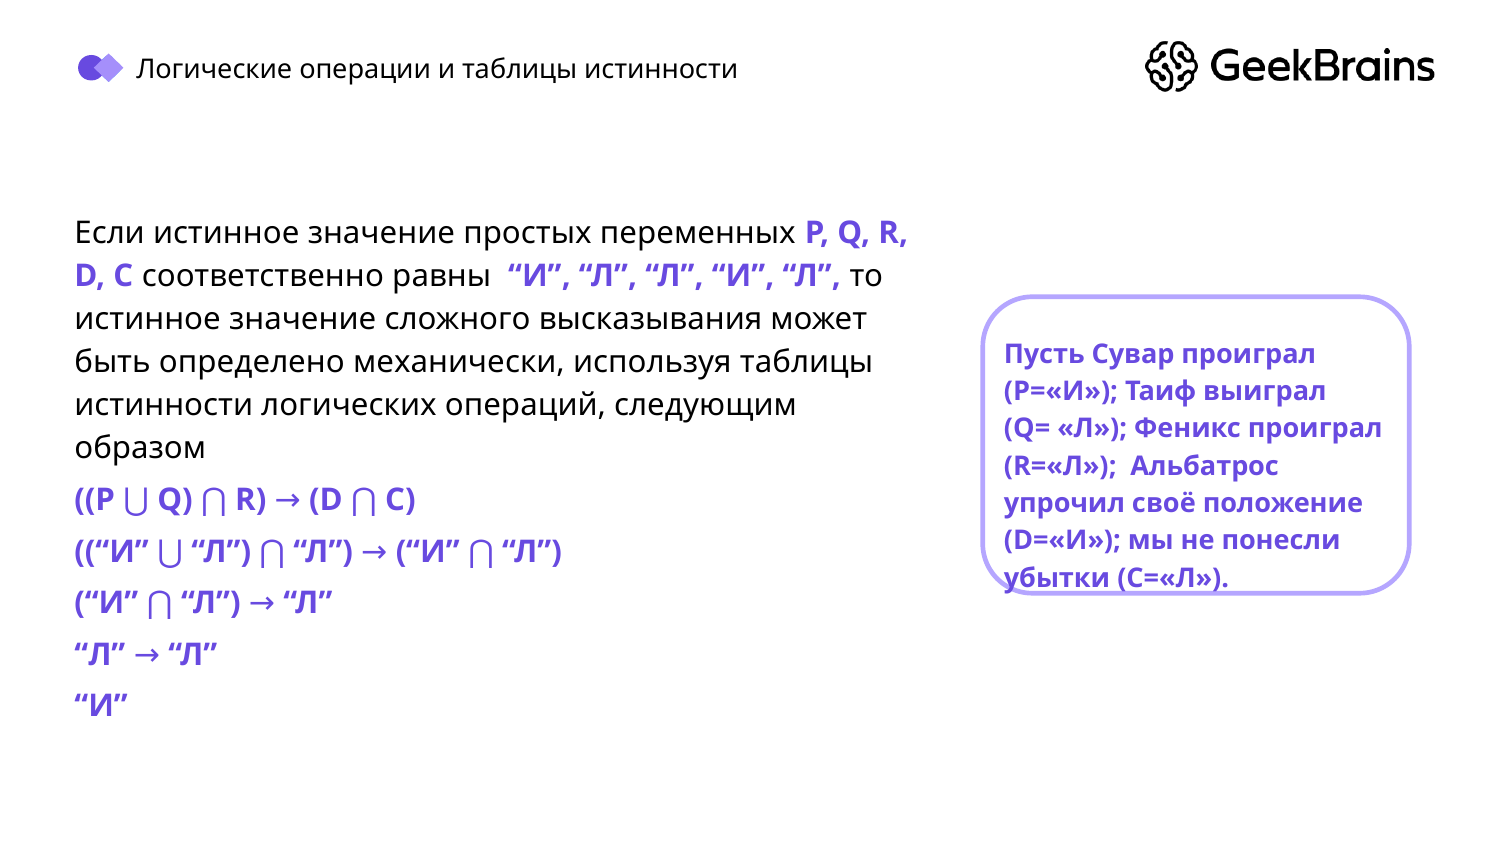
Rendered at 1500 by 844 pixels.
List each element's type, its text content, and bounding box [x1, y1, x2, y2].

text_box Если истинное значение простых переменных P, Q, R, D, C соответственно равны “И”, “Л”, “Л”, “И”, “Л”, то истинное значение сложного высказывания может быть определено механически, используя таблицы истинности логических операций, следующим образом [74, 200, 935, 425]
text_box [78, 54, 102, 81]
title Логические операции и таблицы истинности [134, 39, 812, 83]
text_box Пусть Сувар проиграл (P=«И»); Таиф выиграл (Q= «Л»); Феникс проиграл (R=«Л»); Альбатрос упрочил своё положение (D=«И»); мы не понесли убытки (C=«Л»). [1003, 324, 1393, 567]
text_box ((P ⋃ Q) ⋂ R) → (D ⋂ C) ((“И” ⋃ “Л”) ⋂ “Л”) → (“И” ⋂ “Л”) (“И” ⋂ “Л”) → “Л” “Л” → “Л” “И” [74, 467, 935, 692]
text_box [982, 296, 1410, 594]
picture [1145, 39, 1435, 93]
text_box [93, 53, 124, 82]
